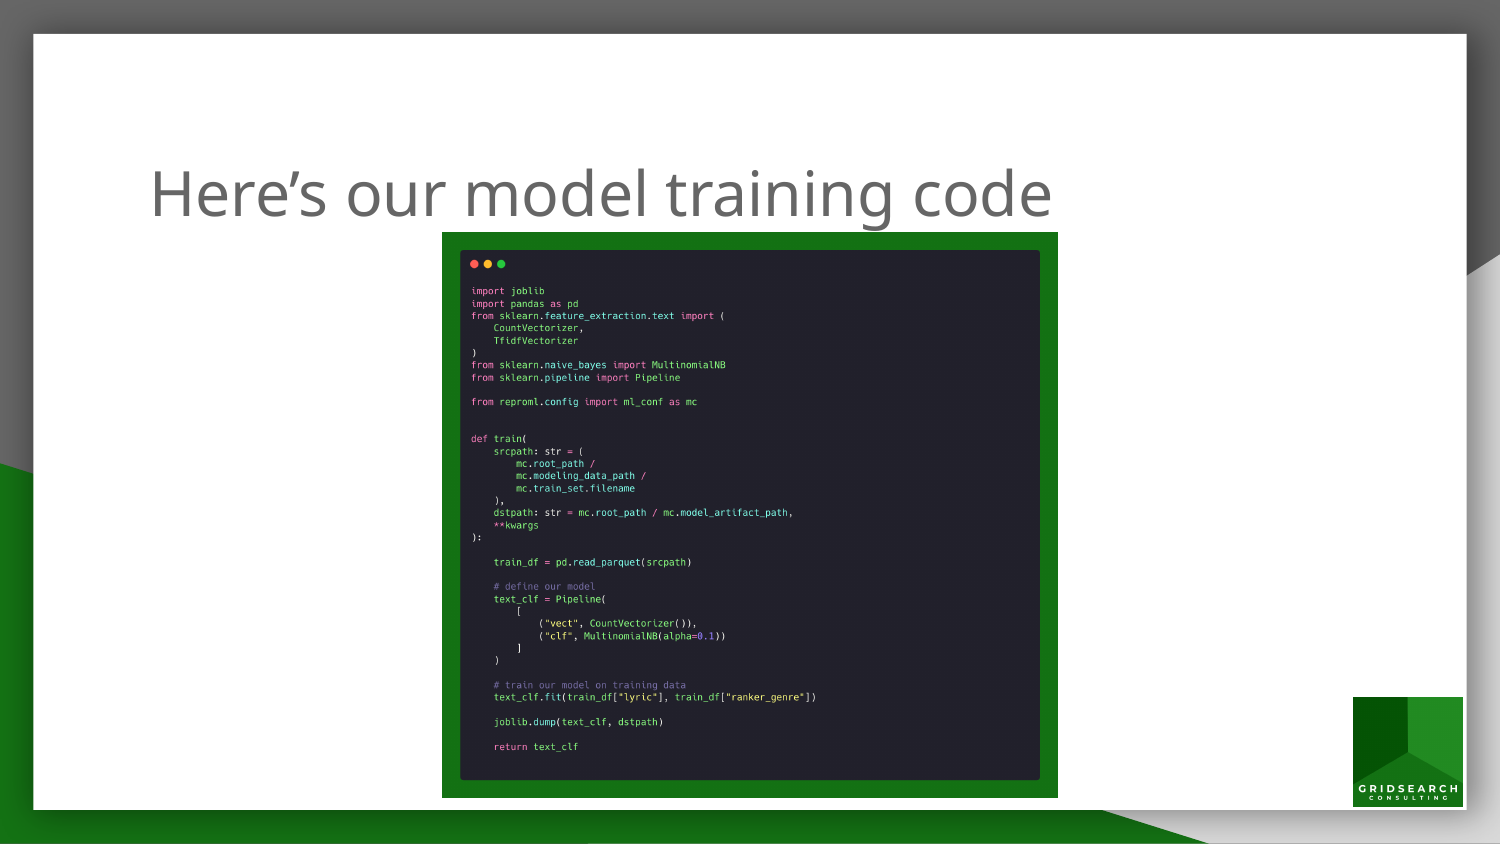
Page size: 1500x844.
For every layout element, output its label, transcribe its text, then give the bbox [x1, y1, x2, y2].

picture [442, 232, 1058, 798]
title Here’s our model training code [134, 138, 1366, 296]
picture [1353, 696, 1463, 807]
